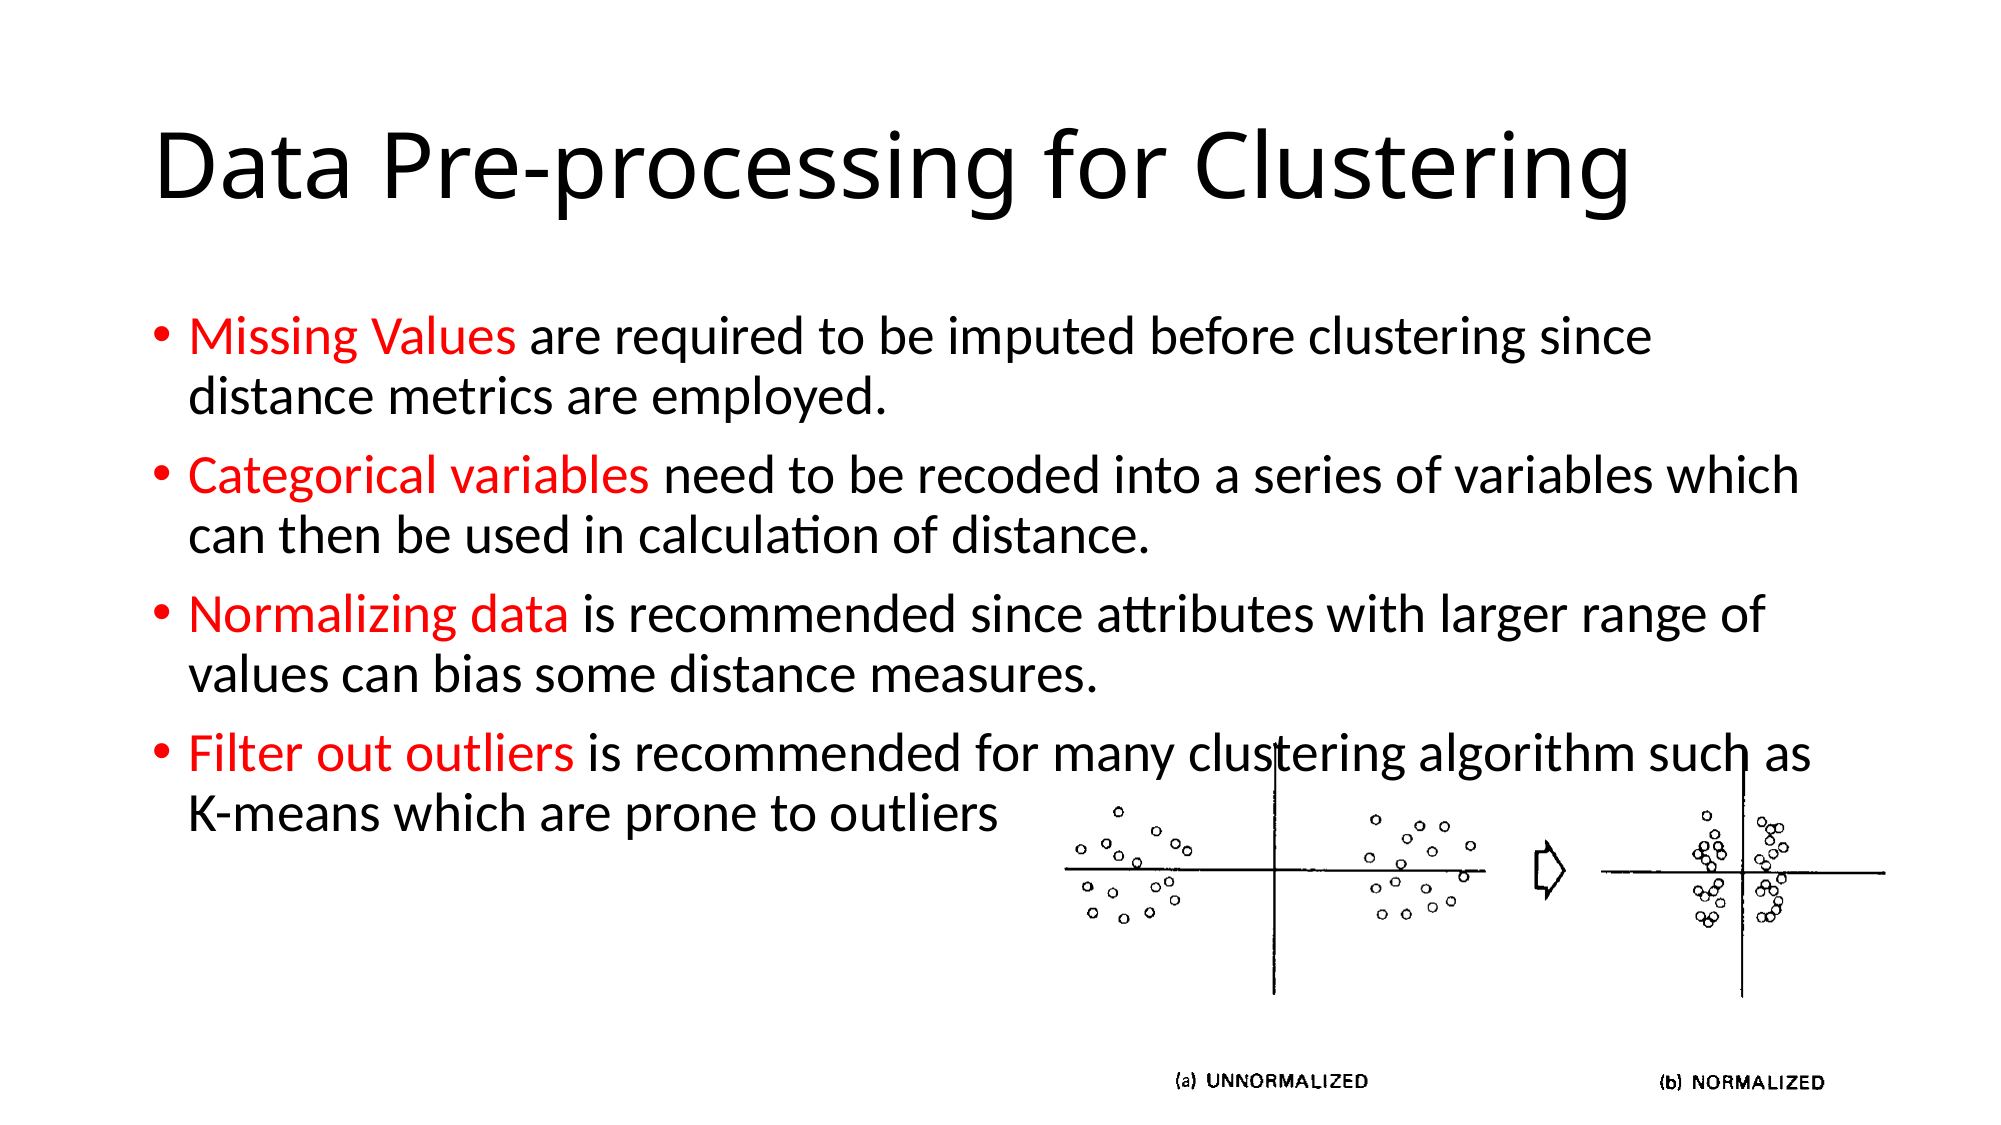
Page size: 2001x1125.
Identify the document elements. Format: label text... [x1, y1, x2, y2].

picture [1057, 740, 1892, 1097]
list Missing Values are required to be imputed before clustering since distance metrics are employed. Categorical variables need to be recoded into a series of variables which can then be used in calculation of distance. Normalizing data is recommended since attributes with larger range of values can bias some distance measures. Filter out outliers is recommended for many clustering algorithm such as K-means which are prone to outliers [137, 299, 1863, 1014]
title Data Pre-processing for Clustering [137, 59, 1863, 278]
